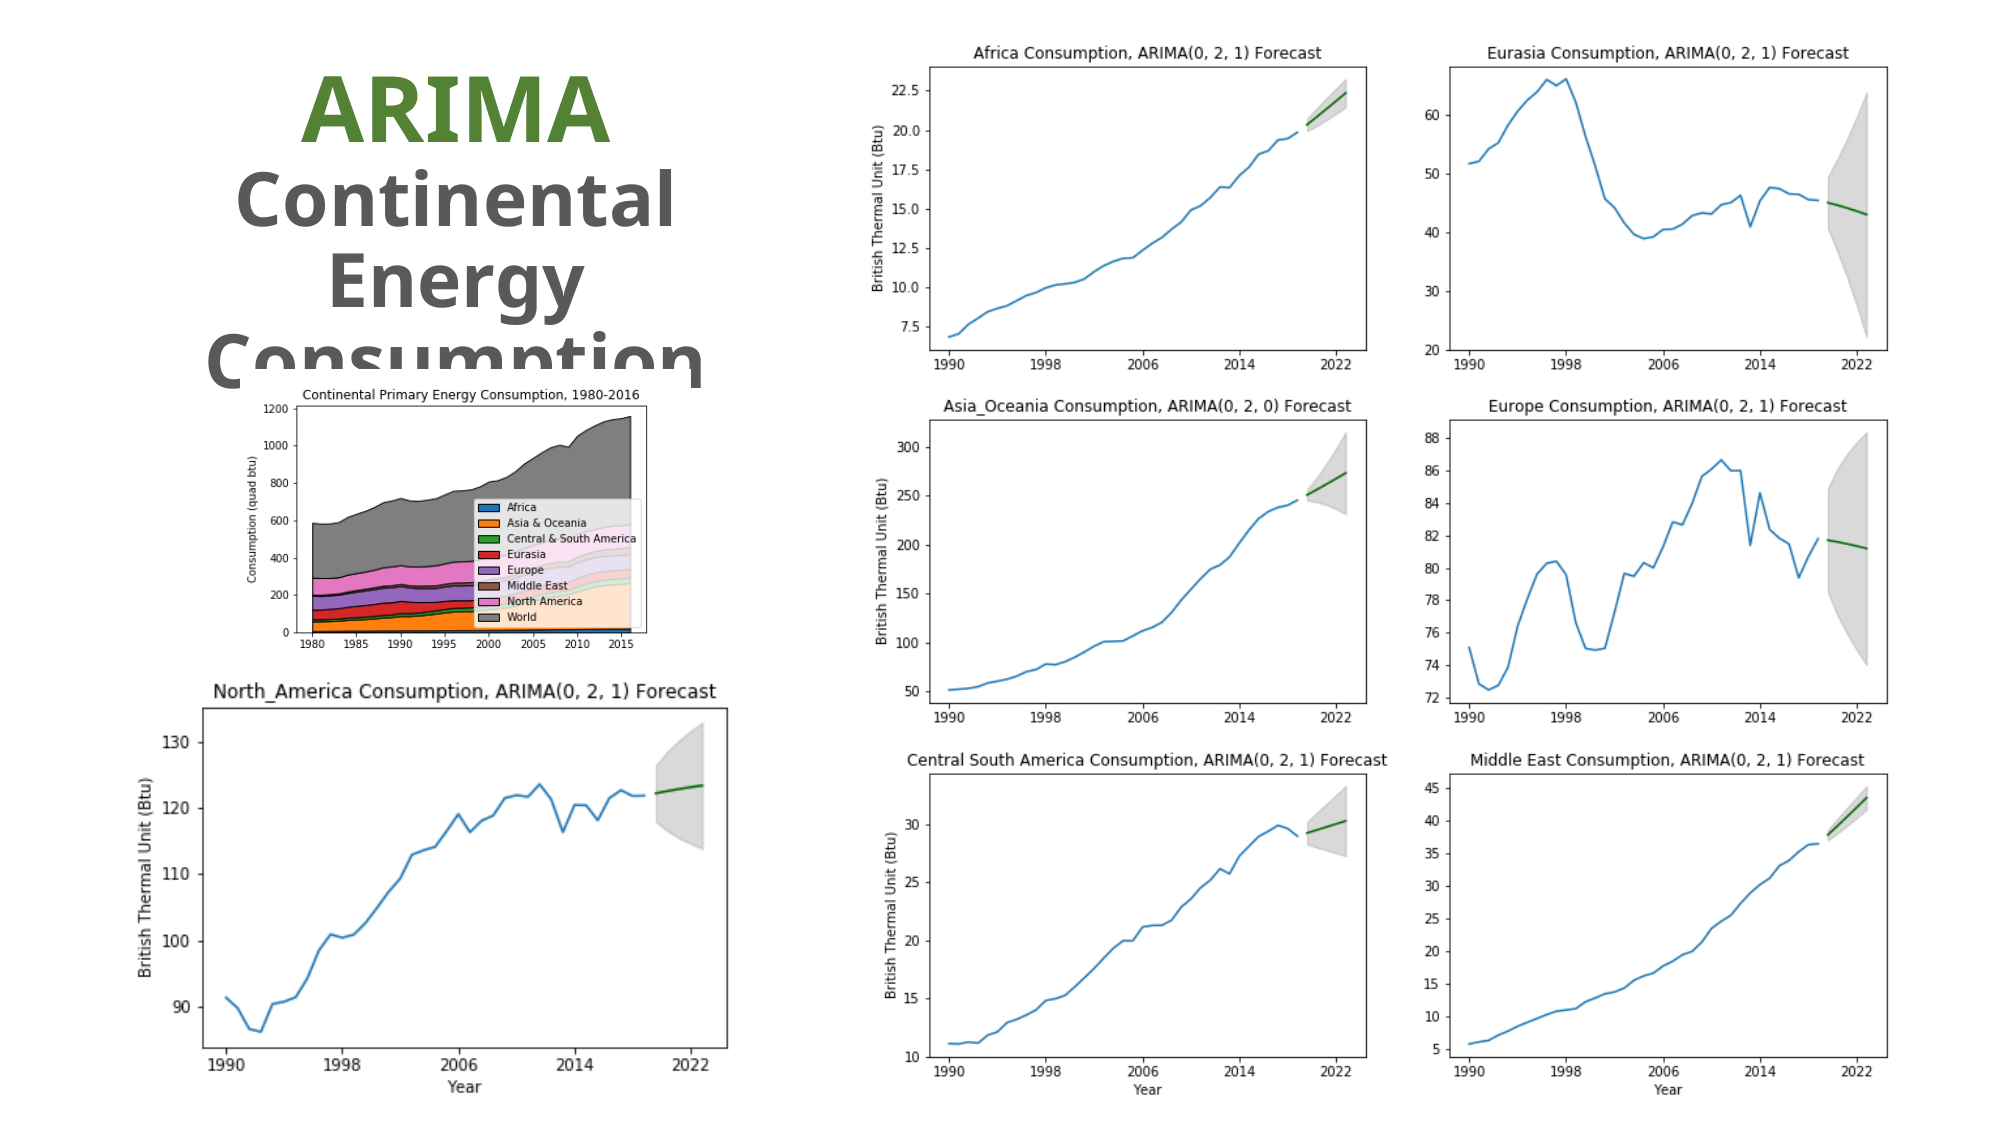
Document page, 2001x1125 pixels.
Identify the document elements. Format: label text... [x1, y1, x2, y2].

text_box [859, 21, 1943, 1104]
picture [118, 369, 794, 1104]
title ARIMA Continental Energy Consumption [96, 46, 817, 422]
